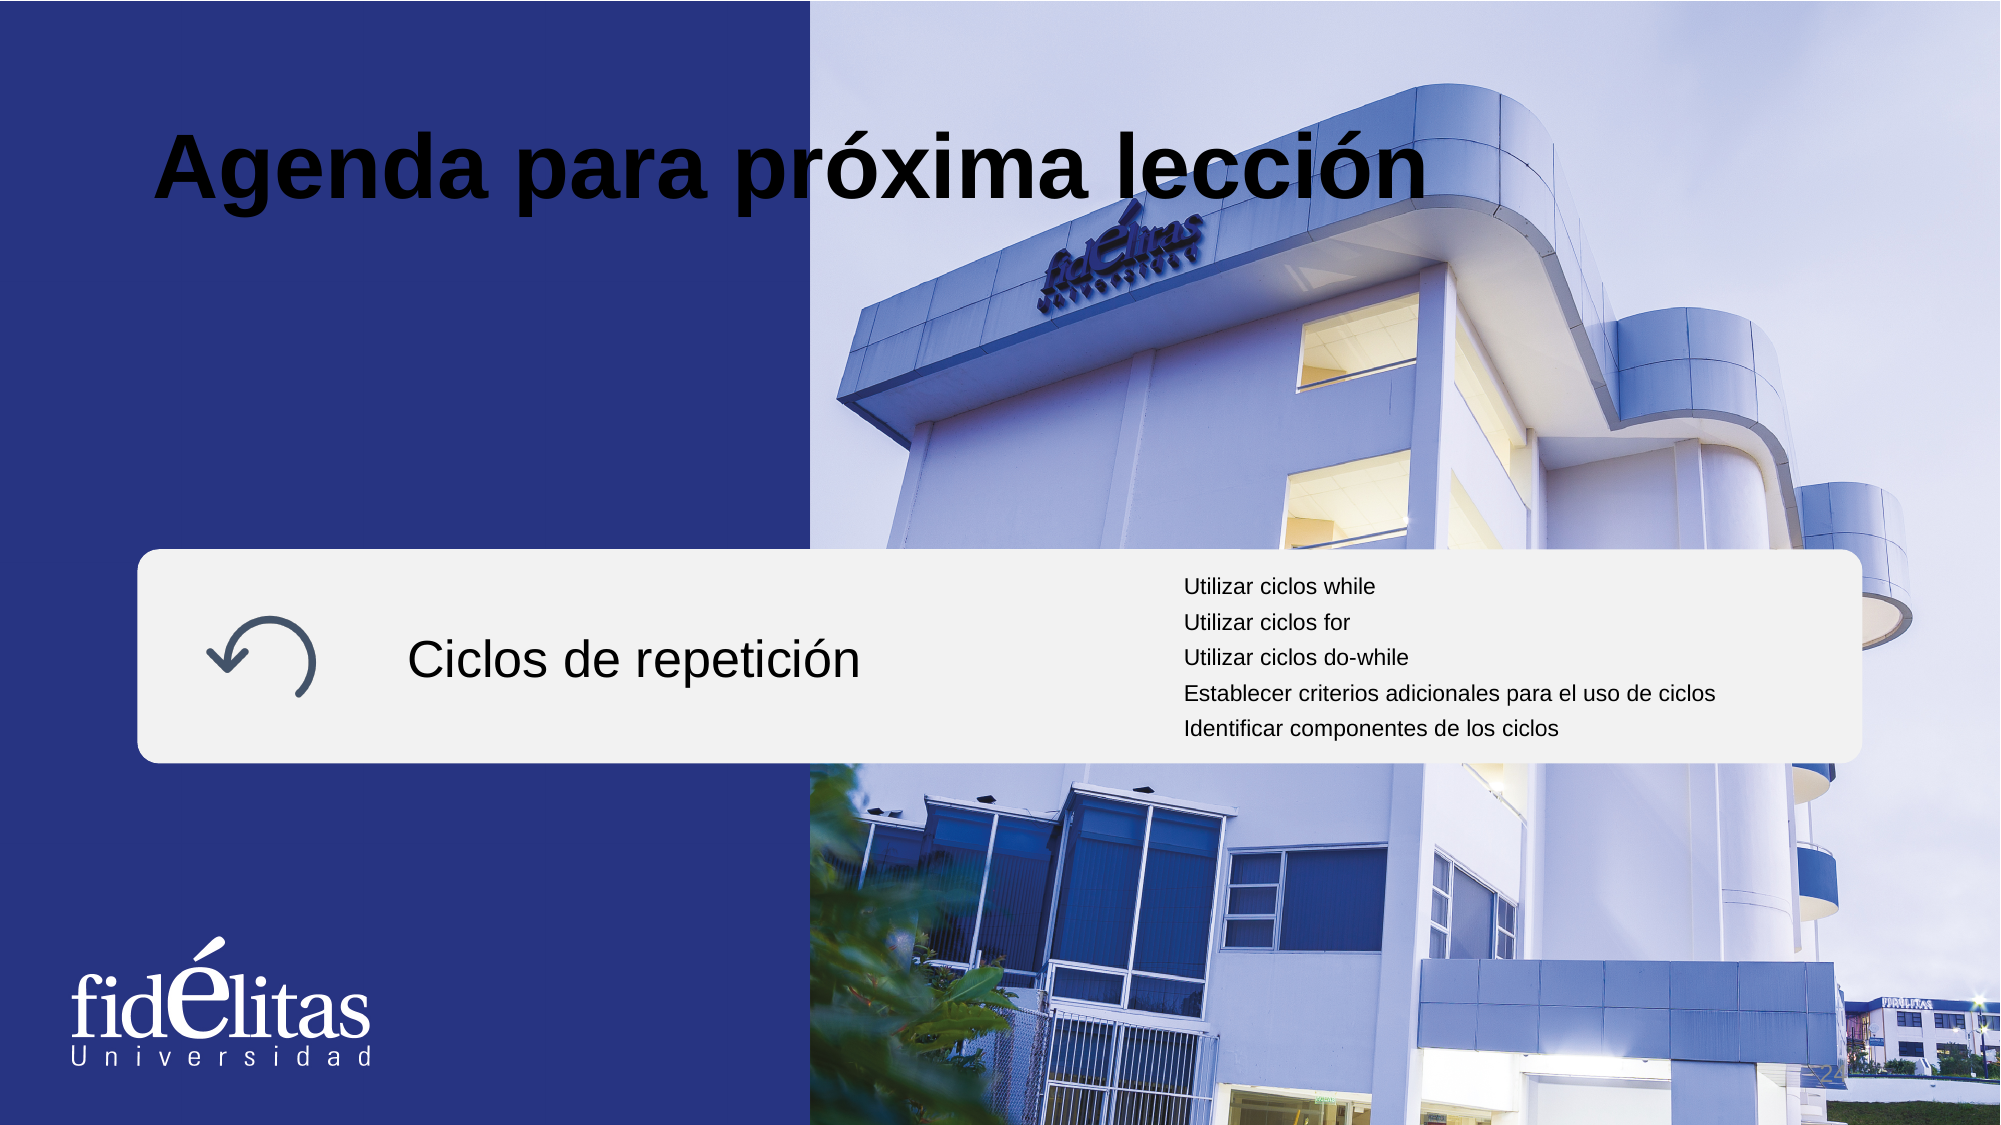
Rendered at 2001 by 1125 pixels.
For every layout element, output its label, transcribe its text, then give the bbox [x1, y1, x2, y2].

title Agenda para próxima lección [137, 59, 1863, 278]
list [137, 299, 1863, 1014]
picture [0, 1, 2000, 1125]
slide_number 24 [1412, 1042, 1863, 1103]
